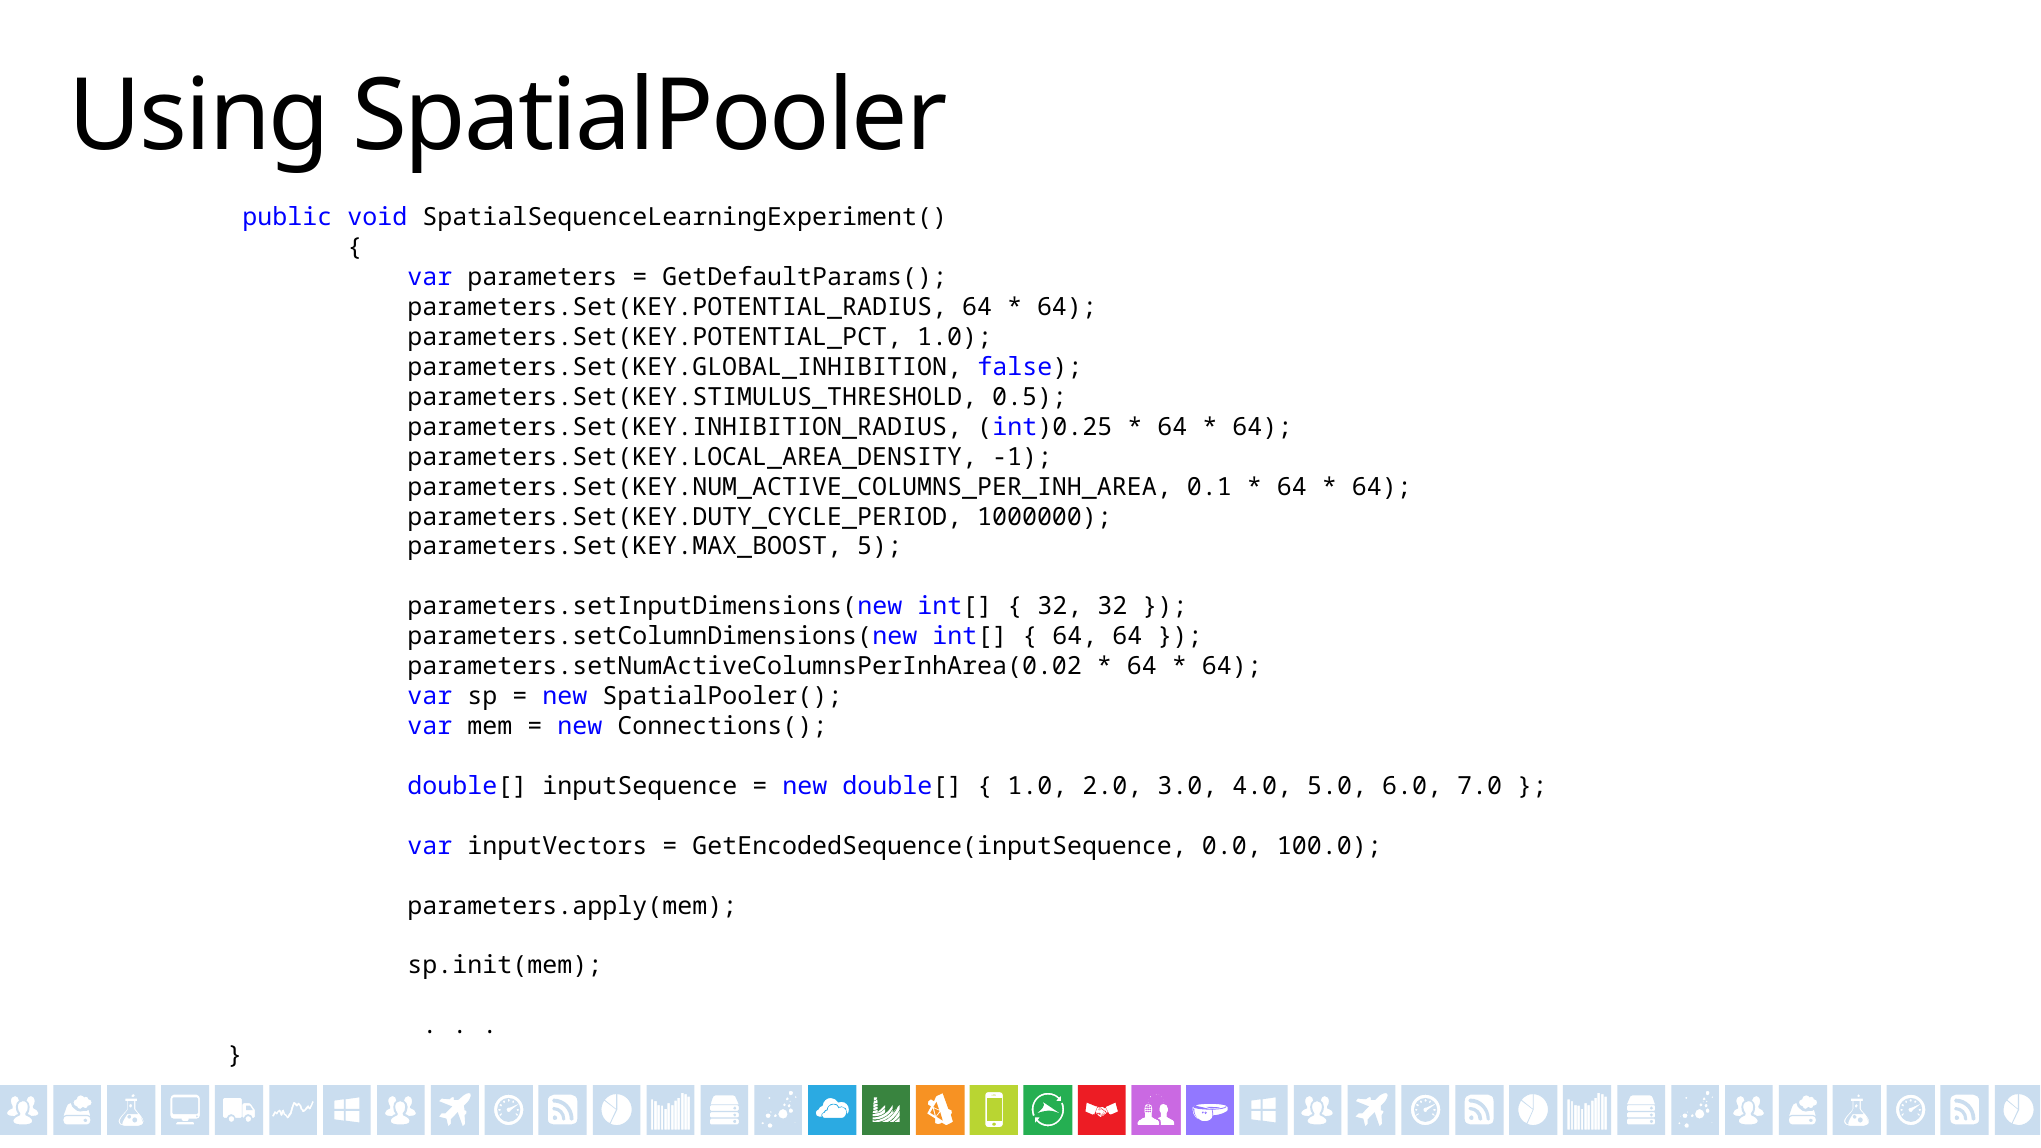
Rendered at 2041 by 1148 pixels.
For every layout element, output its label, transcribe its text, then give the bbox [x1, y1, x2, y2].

title Using SpatialPooler [45, 48, 1996, 199]
text_box public void SpatialSequenceLearningExperiment() { var parameters = GetDefaultParams(); parameters.Set(KEY.POTENTIAL_RADIUS, 64 * 64); parameters.Set(KEY.POTENTIAL_PCT, 1.0); parameters.Set(KEY.GLOBAL_INHIBITION, false); parameters.Set(KEY.STIMULUS_THRESHOLD, 0.5); parameters.Set(KEY.INHIBITION_RADIUS, (int)0.25 * 64 * 64); parameters.Set(KEY.LOCAL_AREA_DENSITY, -1); parameters.Set(KEY.NUM_ACTIVE_COLUMNS_PER_INH_AREA, 0.1 * 64 * 64); parameters.Set(KEY.DUTY_CYCLE_PERIOD, 1000000); parameters.Set(KEY.MAX_BOOST, 5); parameters.setInputDimensions(new int[] { 32, 32 }); parameters.setColumnDimensions(new int[] { 64, 64 }); parameters.setNumActiveColumnsPerInhArea(0.02 * 64 * 64); var sp = new SpatialPooler(); var mem = new Connections(); double[] inputSequence = new double[] { 1.0, 2.0, 3.0, 4.0, 5.0, 6.0, 7.0 }; var inputVectors = GetEncodedSequence(inputSequence, 0.0, 100.0); parameters.apply(mem); sp.init(mem); . . . } [212, 193, 1909, 1137]
